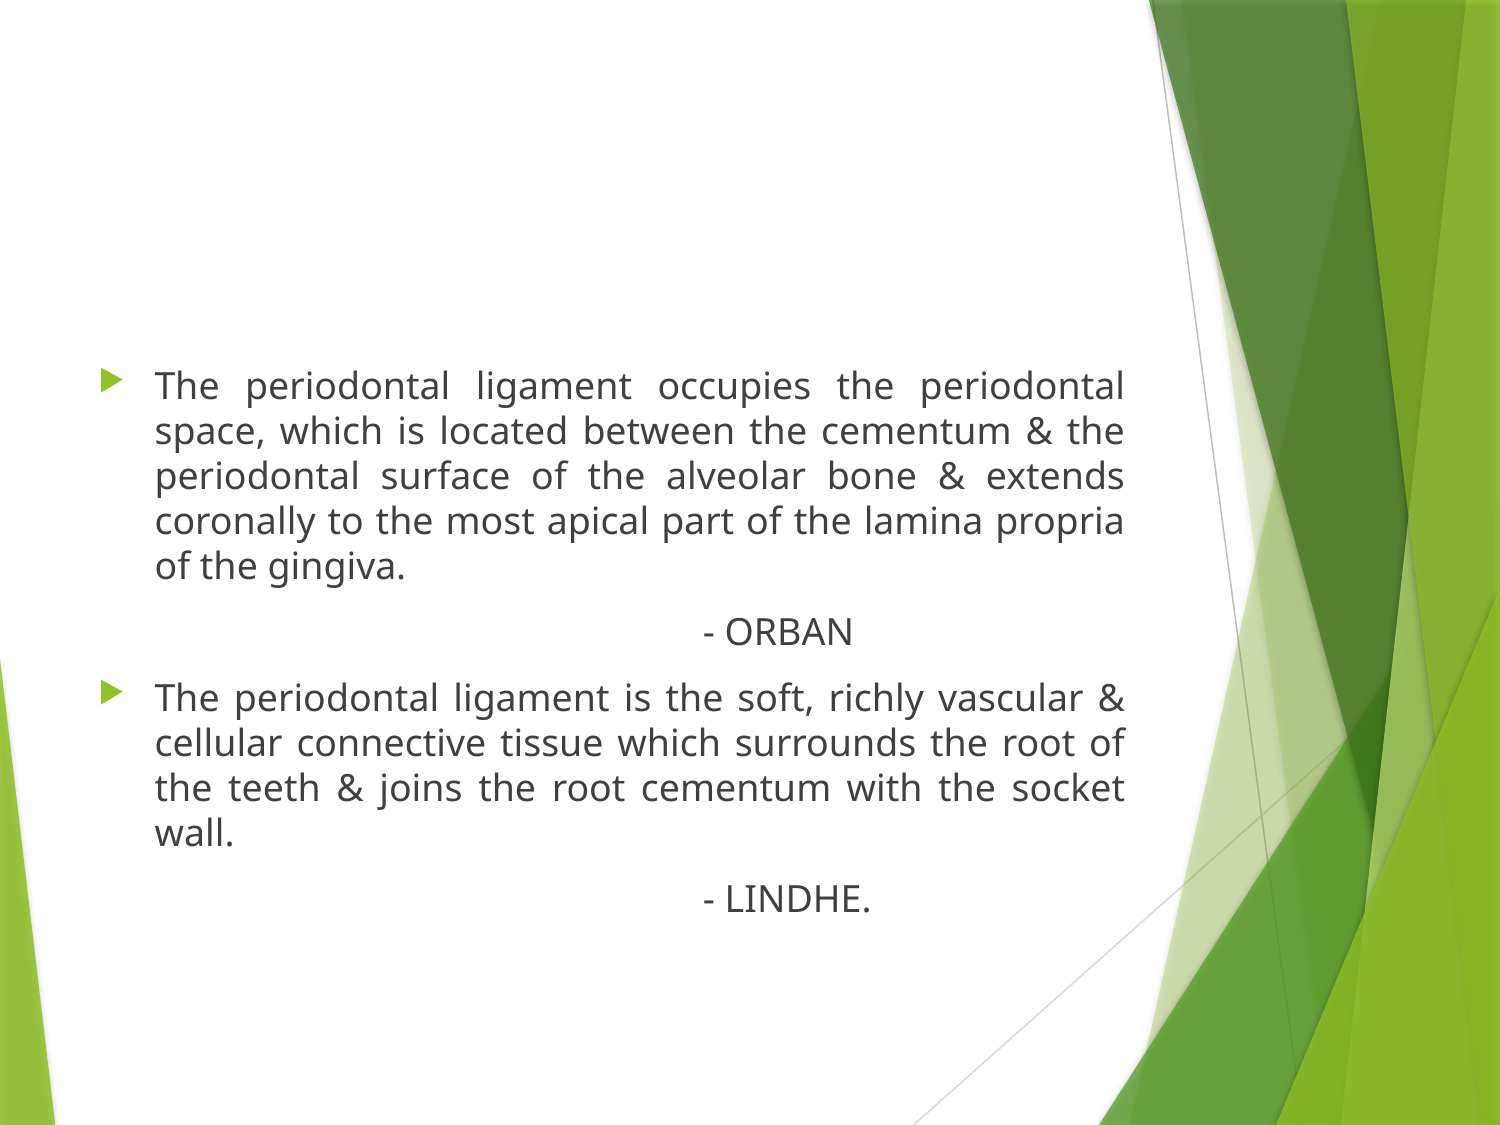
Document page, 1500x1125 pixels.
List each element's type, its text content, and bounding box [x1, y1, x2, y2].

list The periodontal ligament occupies the periodontal space, which is located between the cementum & the periodontal surface of the alveolar bone & extends coronally to the most apical part of the lamina propria of the gingiva. - ORBAN The periodontal ligament is the soft, richly vascular & cellular connective tissue which surrounds the root of the teeth & joins the root cementum with the socket wall. - LINDHE. [83, 354, 1141, 992]
